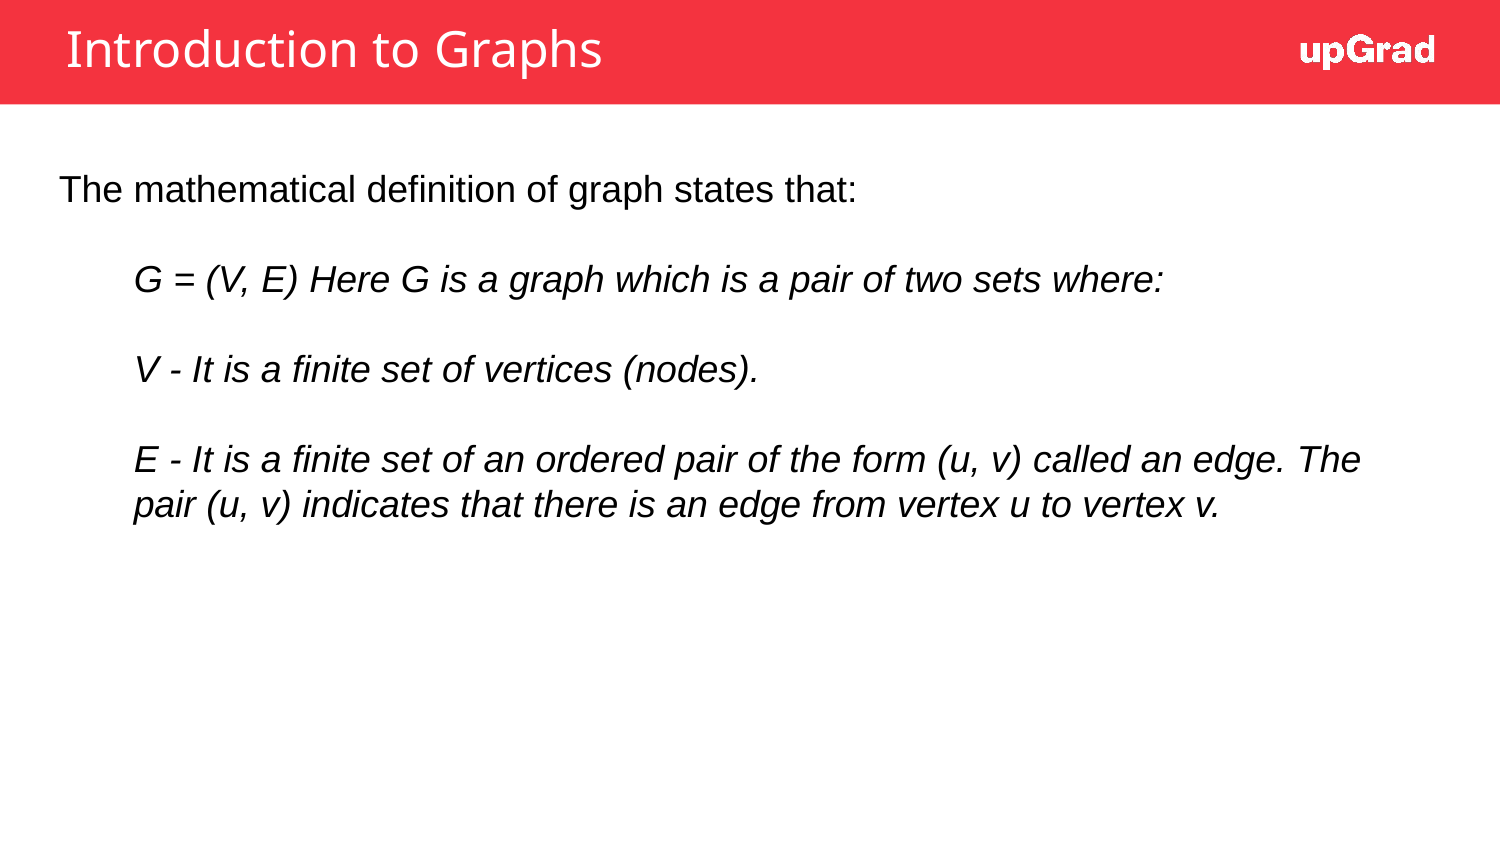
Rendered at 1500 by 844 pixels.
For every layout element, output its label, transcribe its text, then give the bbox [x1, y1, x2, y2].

text_box [0, 0, 1500, 105]
text_box Introduction to Graphs [63, 15, 1203, 80]
text_box [1300, 34, 1435, 70]
text_box The mathematical definition of graph states that: G = (V, E) Here G is a graph which is a pair of two sets where: V - It is a finite set of vertices (nodes). E - It is a finite set of an ordered pair of the form (u, v) called an edge. The pair (u, v) indicates that there is an edge from vertex u to vertex v. [44, 150, 1435, 321]
